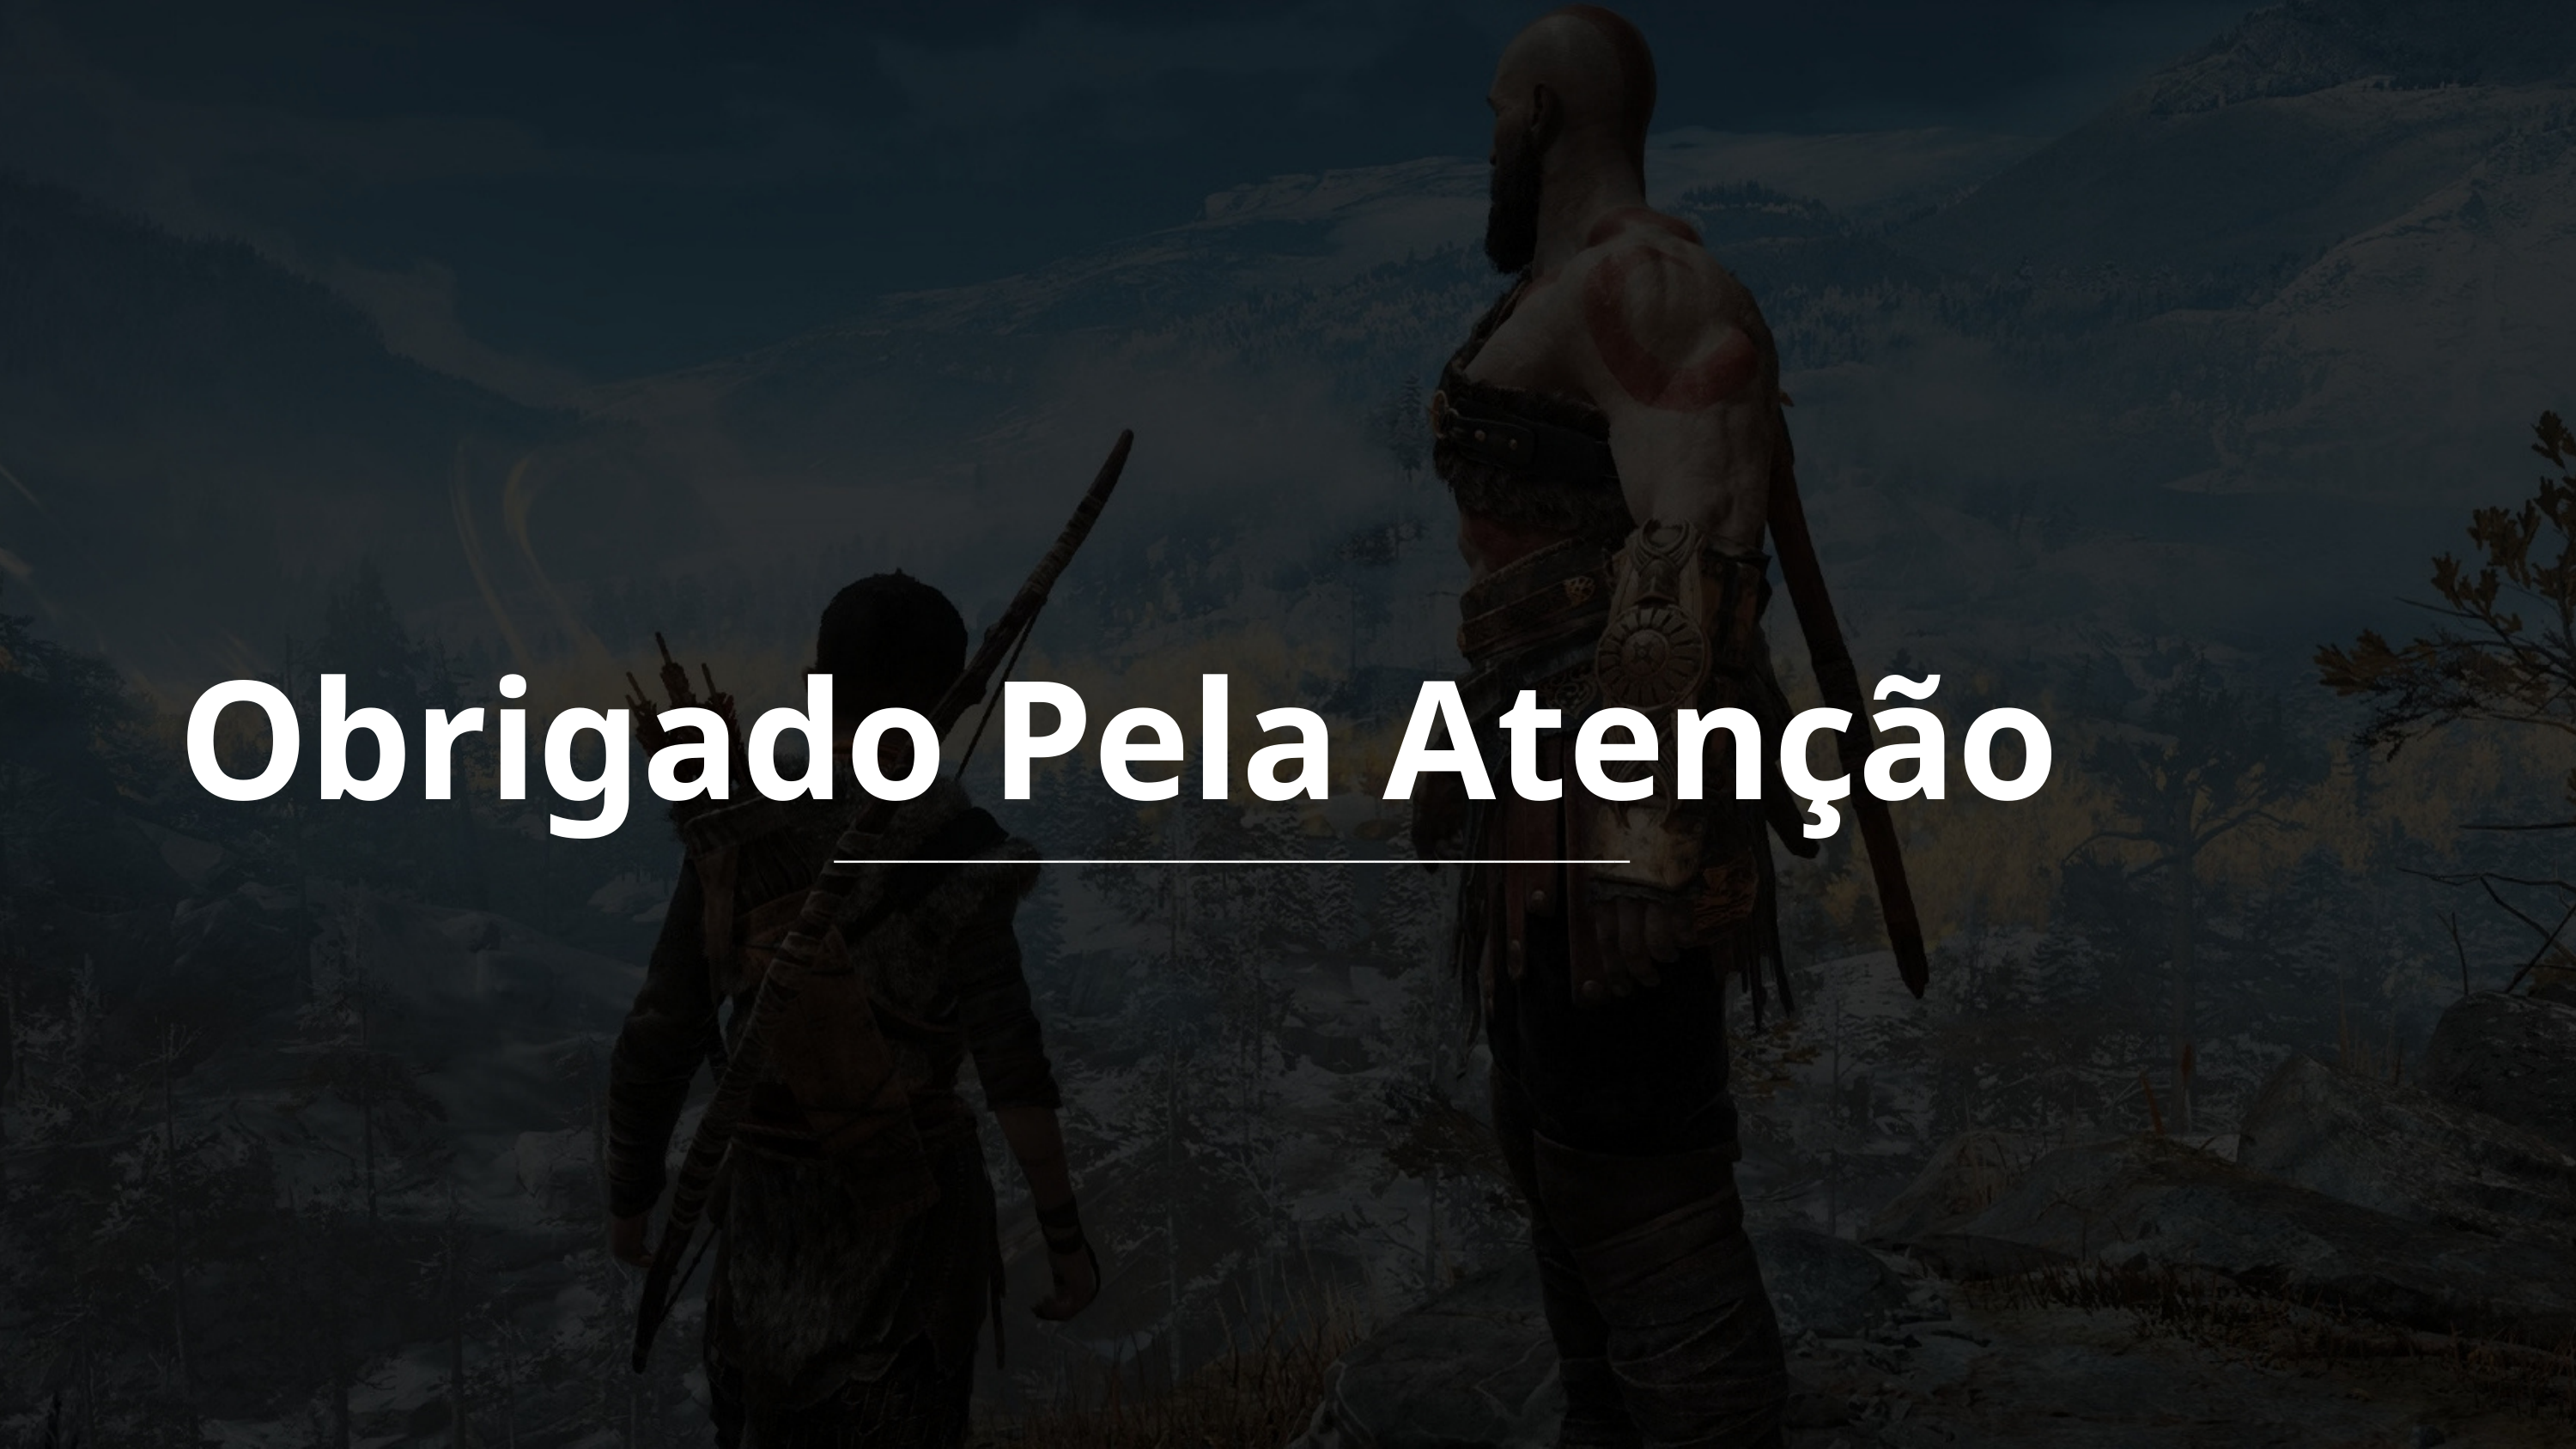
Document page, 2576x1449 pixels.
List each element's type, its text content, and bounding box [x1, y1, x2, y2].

text_box [0, 0, 2576, 1449]
text_box _____________________________________________________ [834, 816, 1992, 865]
text_box Obrigado Pela Atenção [178, 602, 2398, 833]
